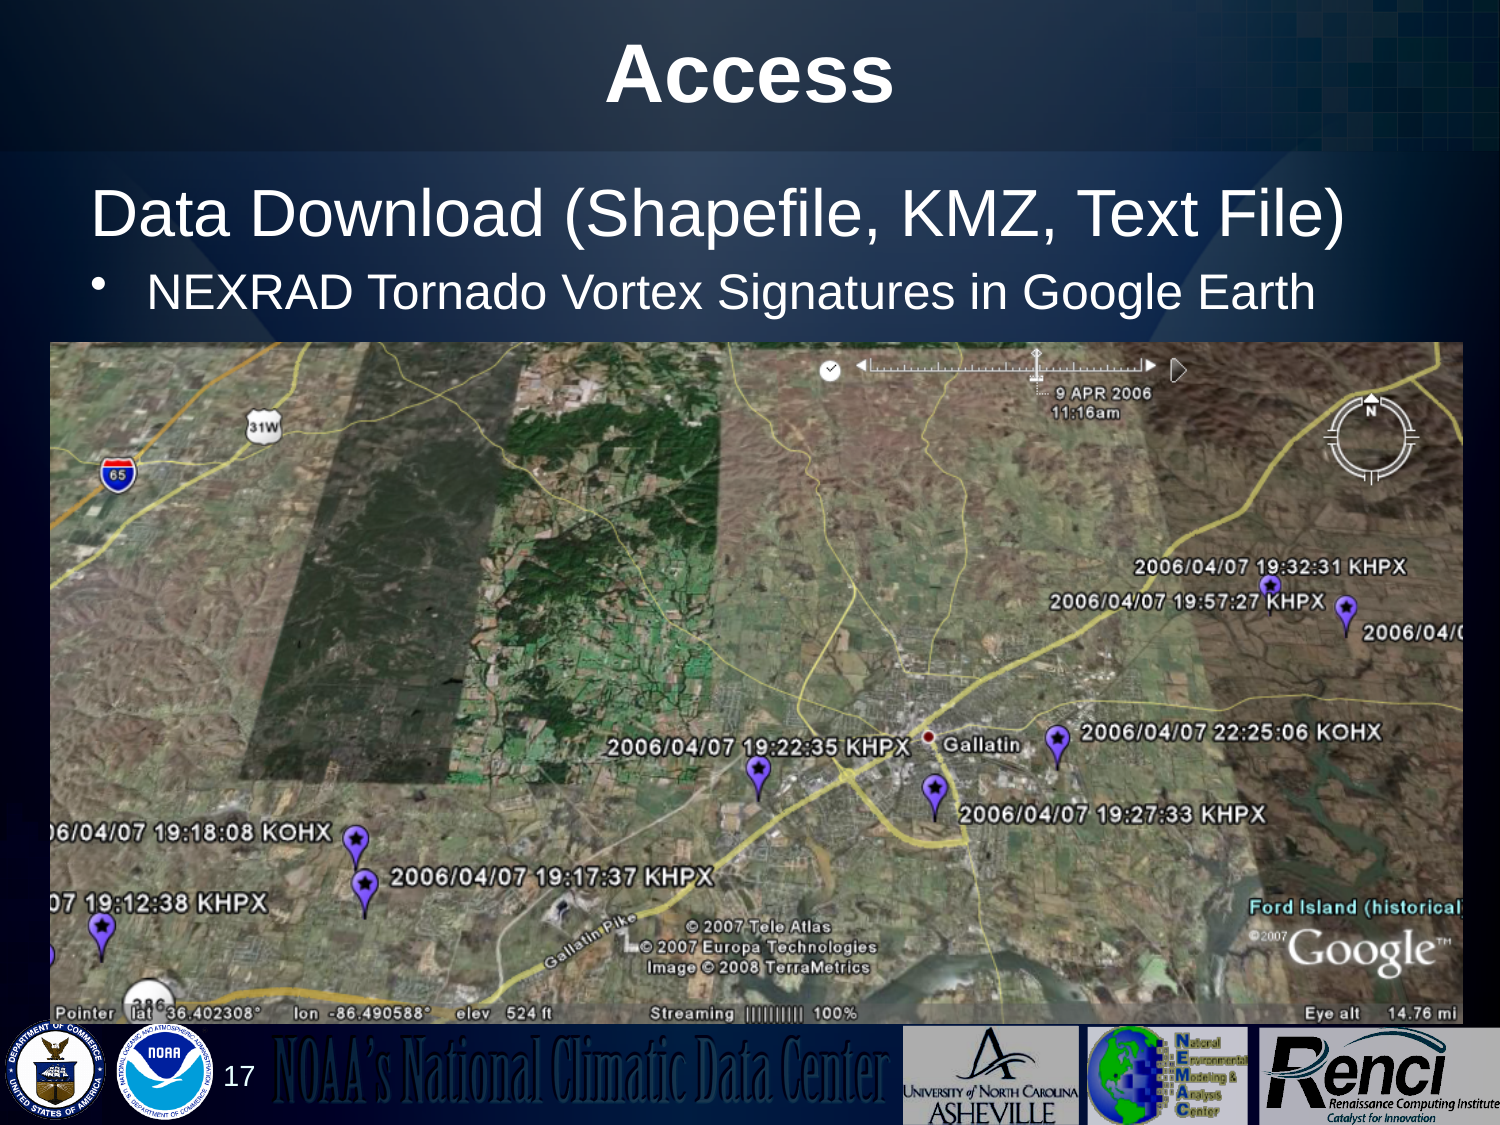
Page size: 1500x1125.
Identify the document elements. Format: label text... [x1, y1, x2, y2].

list Data Download (Shapefile, KMZ, Text File) NEXRAD Tornado Vortex Signatures in Google Earth [74, 162, 1426, 340]
picture [0, 341, 1463, 1125]
title Access [74, 12, 1426, 126]
